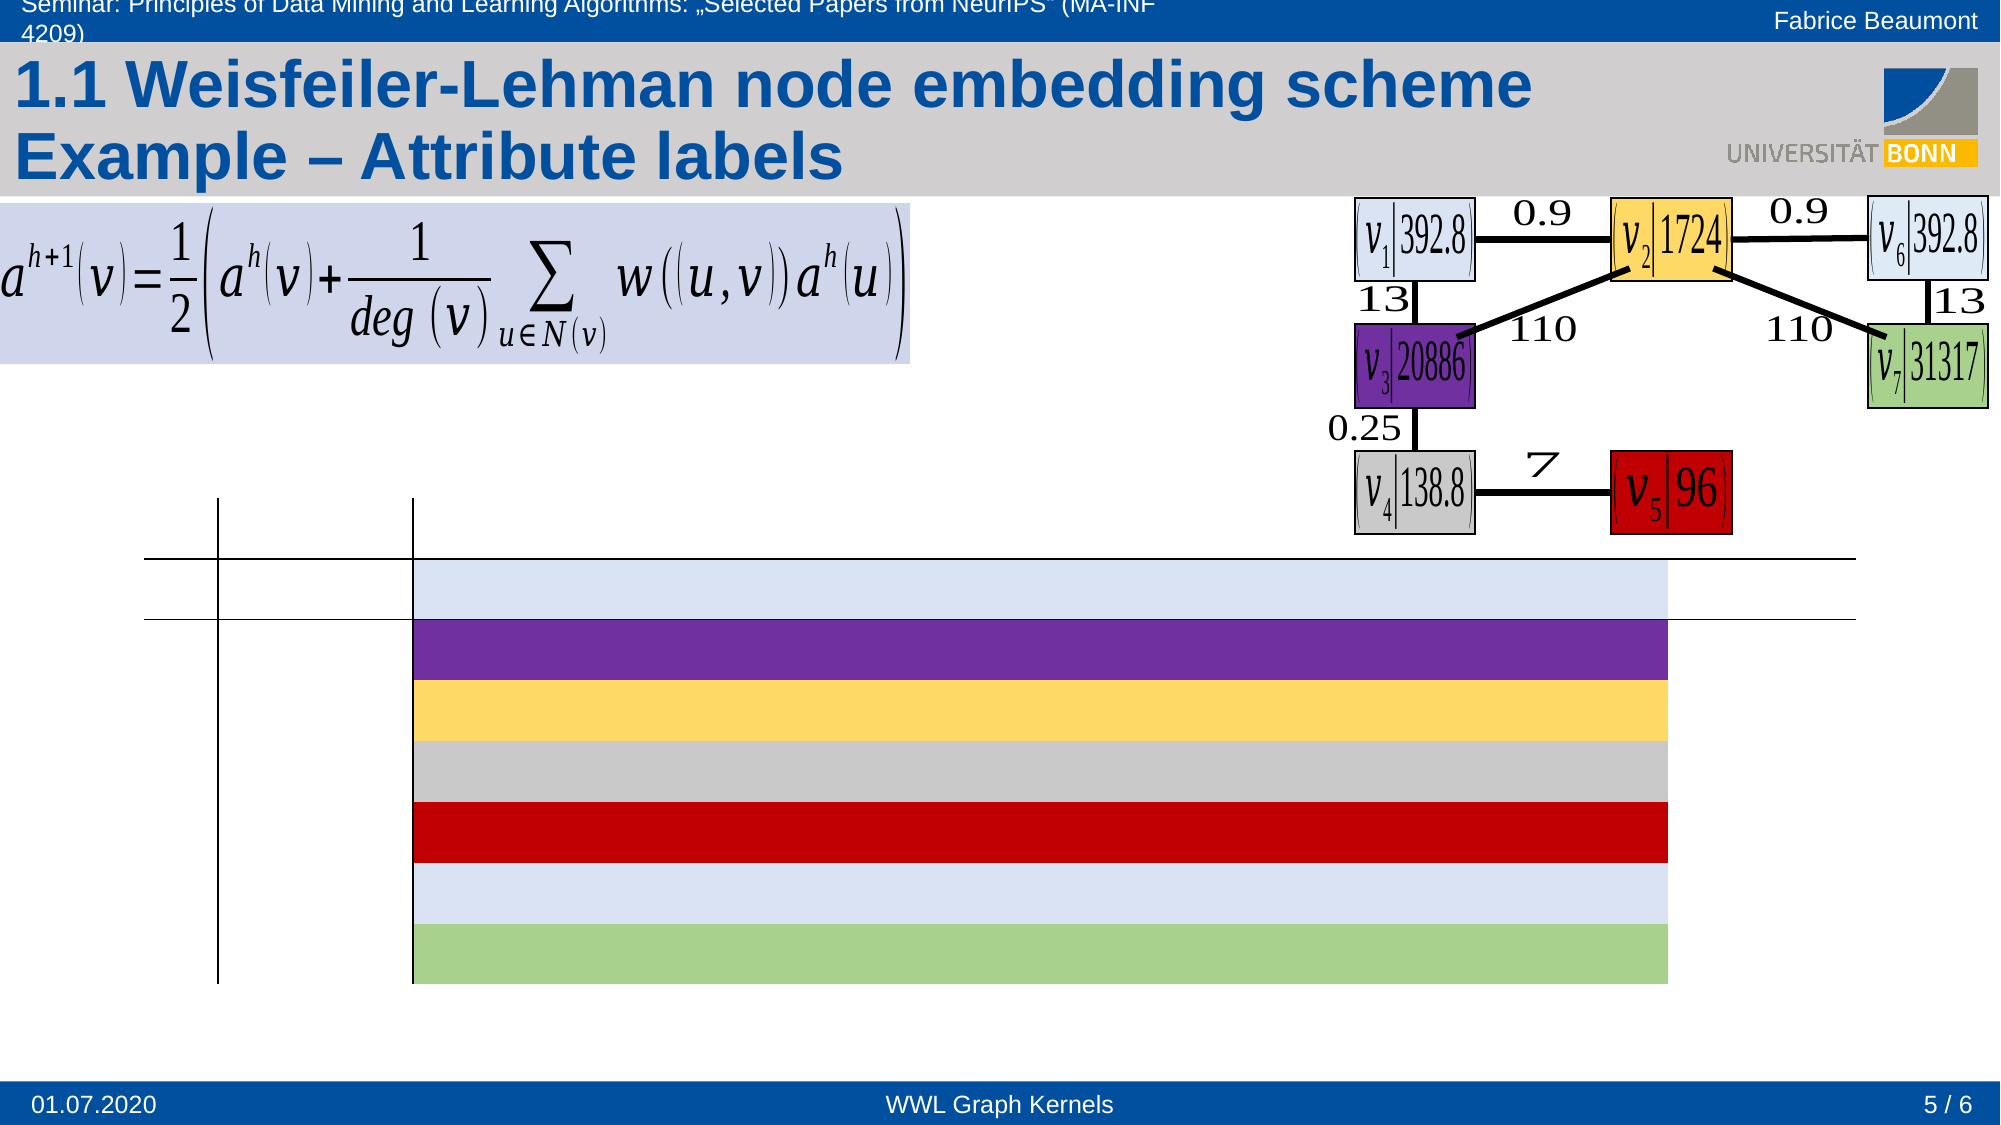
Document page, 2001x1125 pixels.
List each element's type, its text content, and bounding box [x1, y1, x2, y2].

text_box 5 / 6 [1850, 1081, 1988, 1125]
picture [1725, 44, 1978, 187]
list 1.1 Weisfeiler-Lehman node embedding scheme Example – Attribute labels [0, 42, 1725, 195]
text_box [1327, 190, 1988, 534]
